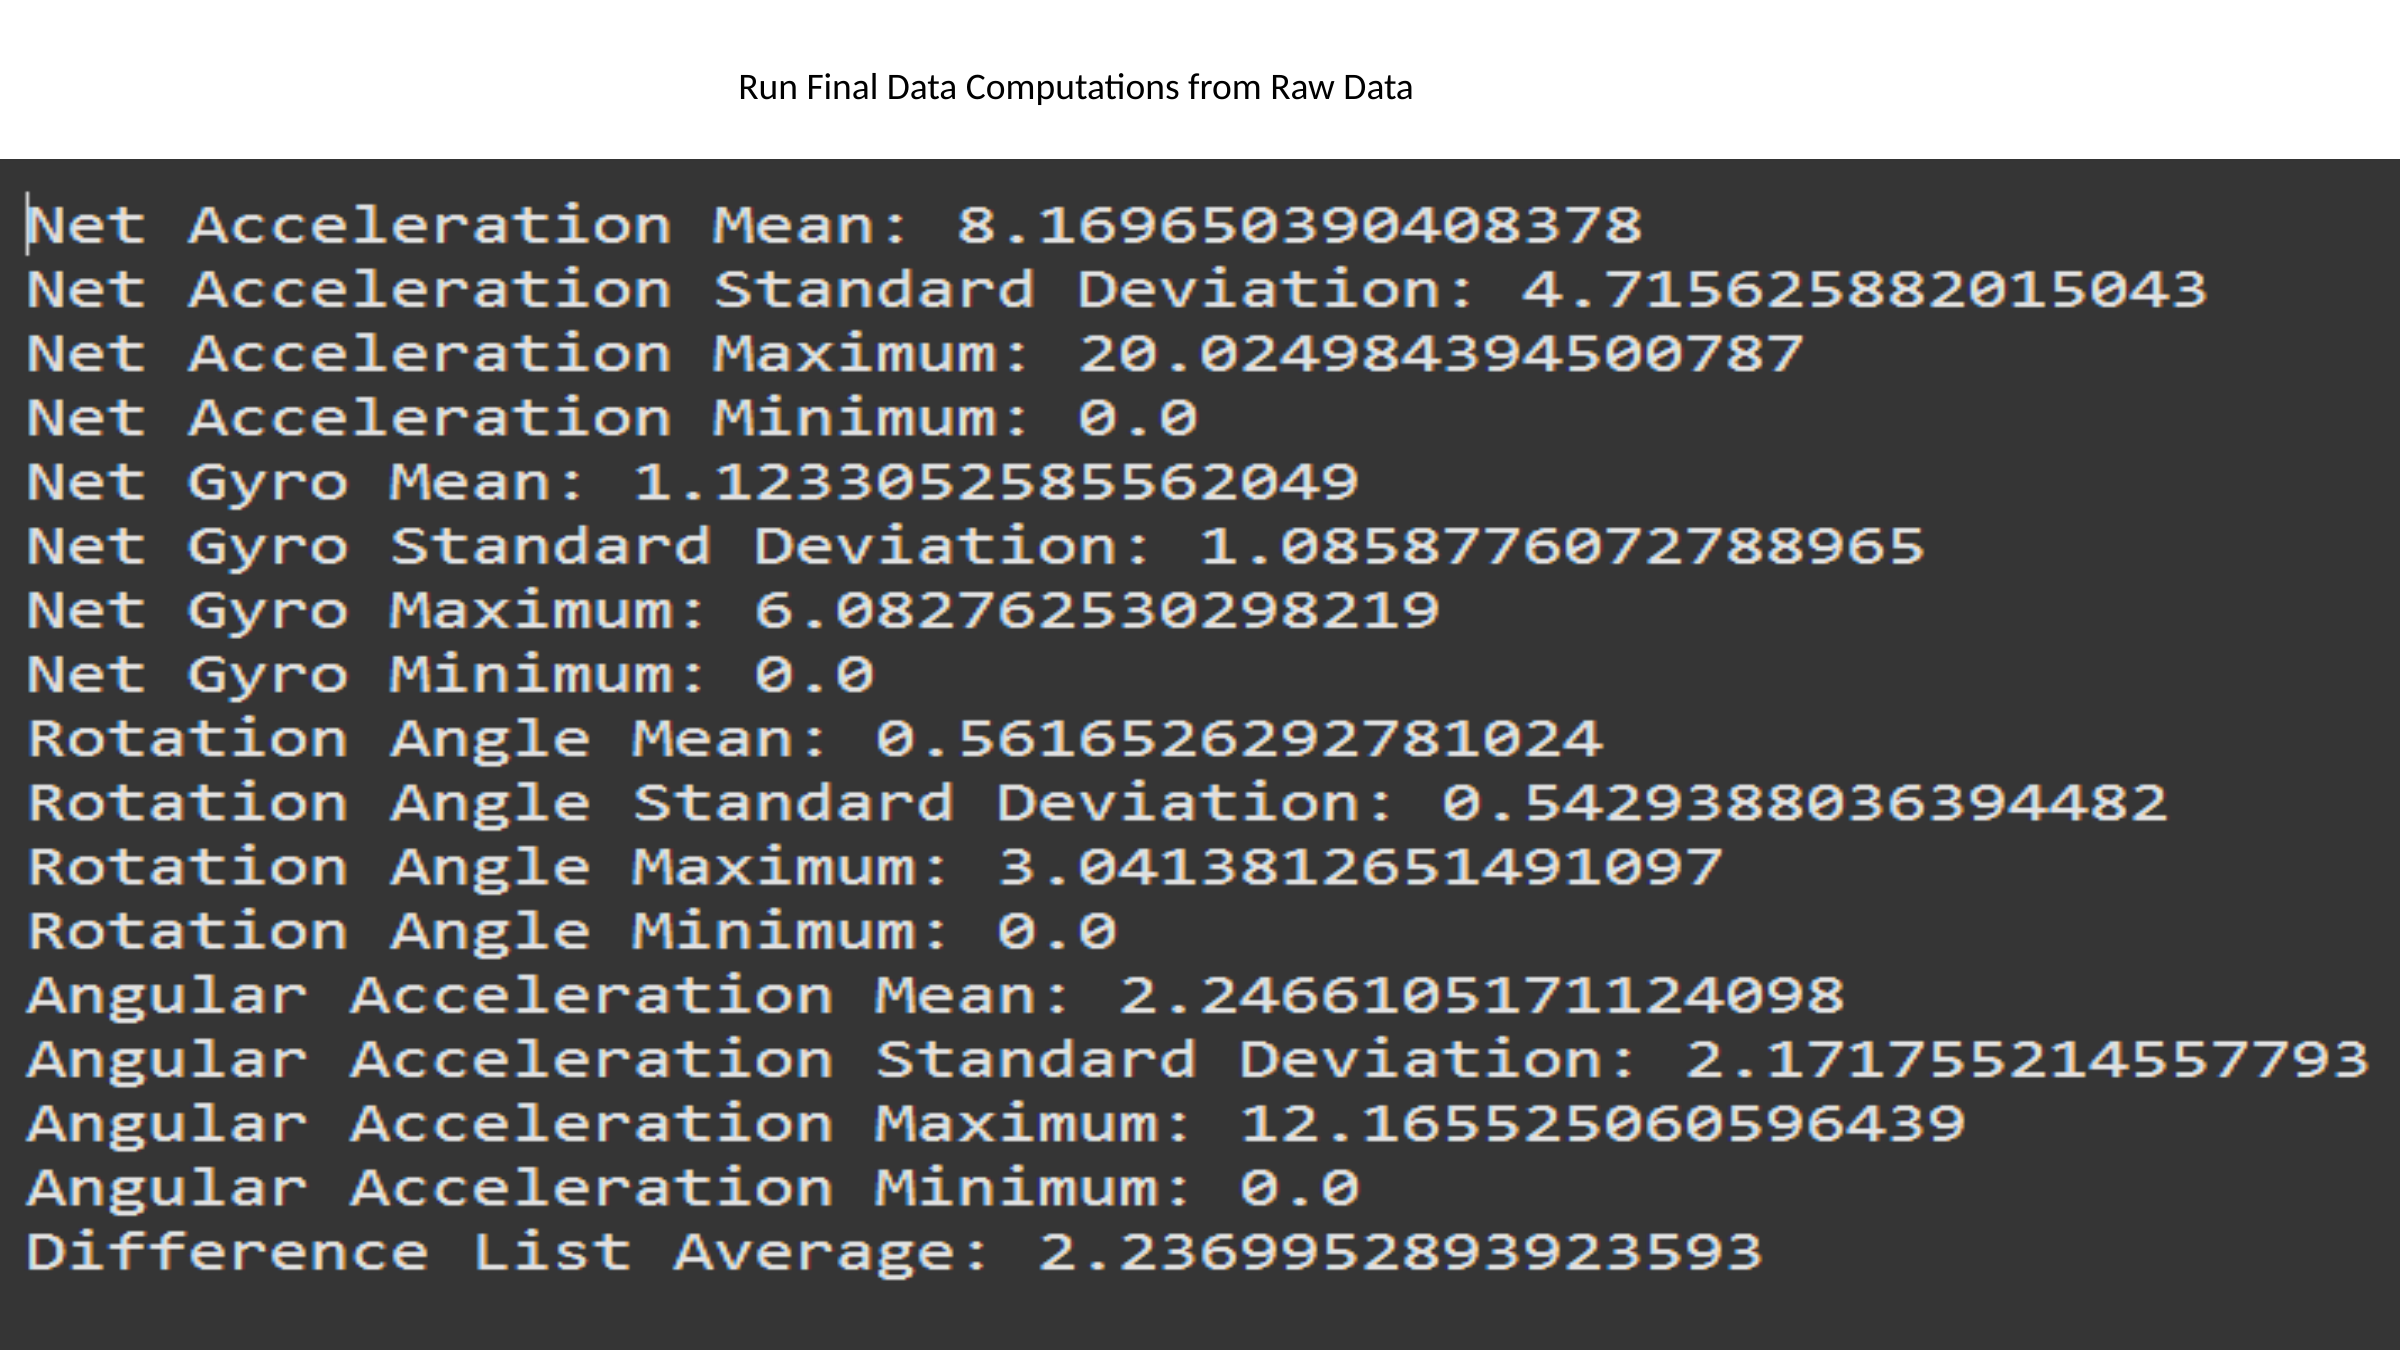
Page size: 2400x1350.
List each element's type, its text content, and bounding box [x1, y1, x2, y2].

text_box Run Final Data Computations from Raw Data [723, 54, 1924, 115]
picture [0, 159, 2400, 1350]
